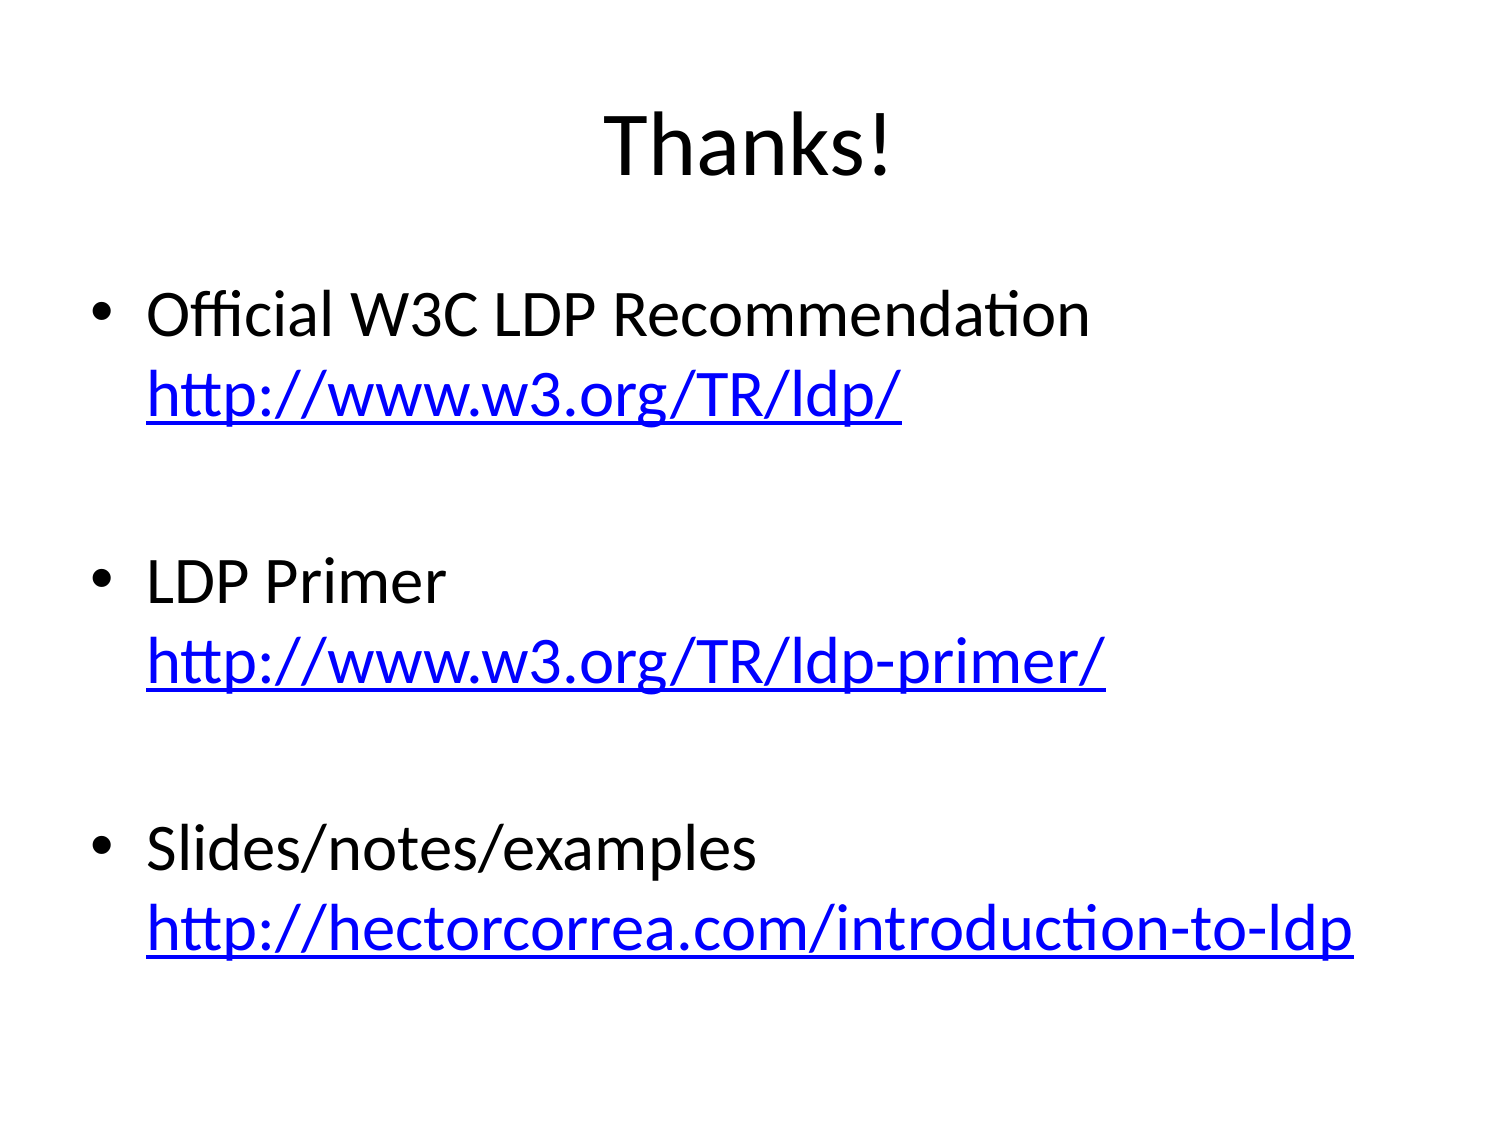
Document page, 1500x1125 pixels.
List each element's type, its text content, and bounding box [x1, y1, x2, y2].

title Thanks! [75, 45, 1425, 233]
list Official W3C LDP Recommendation http://www.w3.org/TR/ldp/ LDP Primer http://www.w3.org/TR/ldp-primer/ Slides/notes/examples http://hectorcorrea.com/introduction-to-ldp [75, 262, 1425, 1005]
